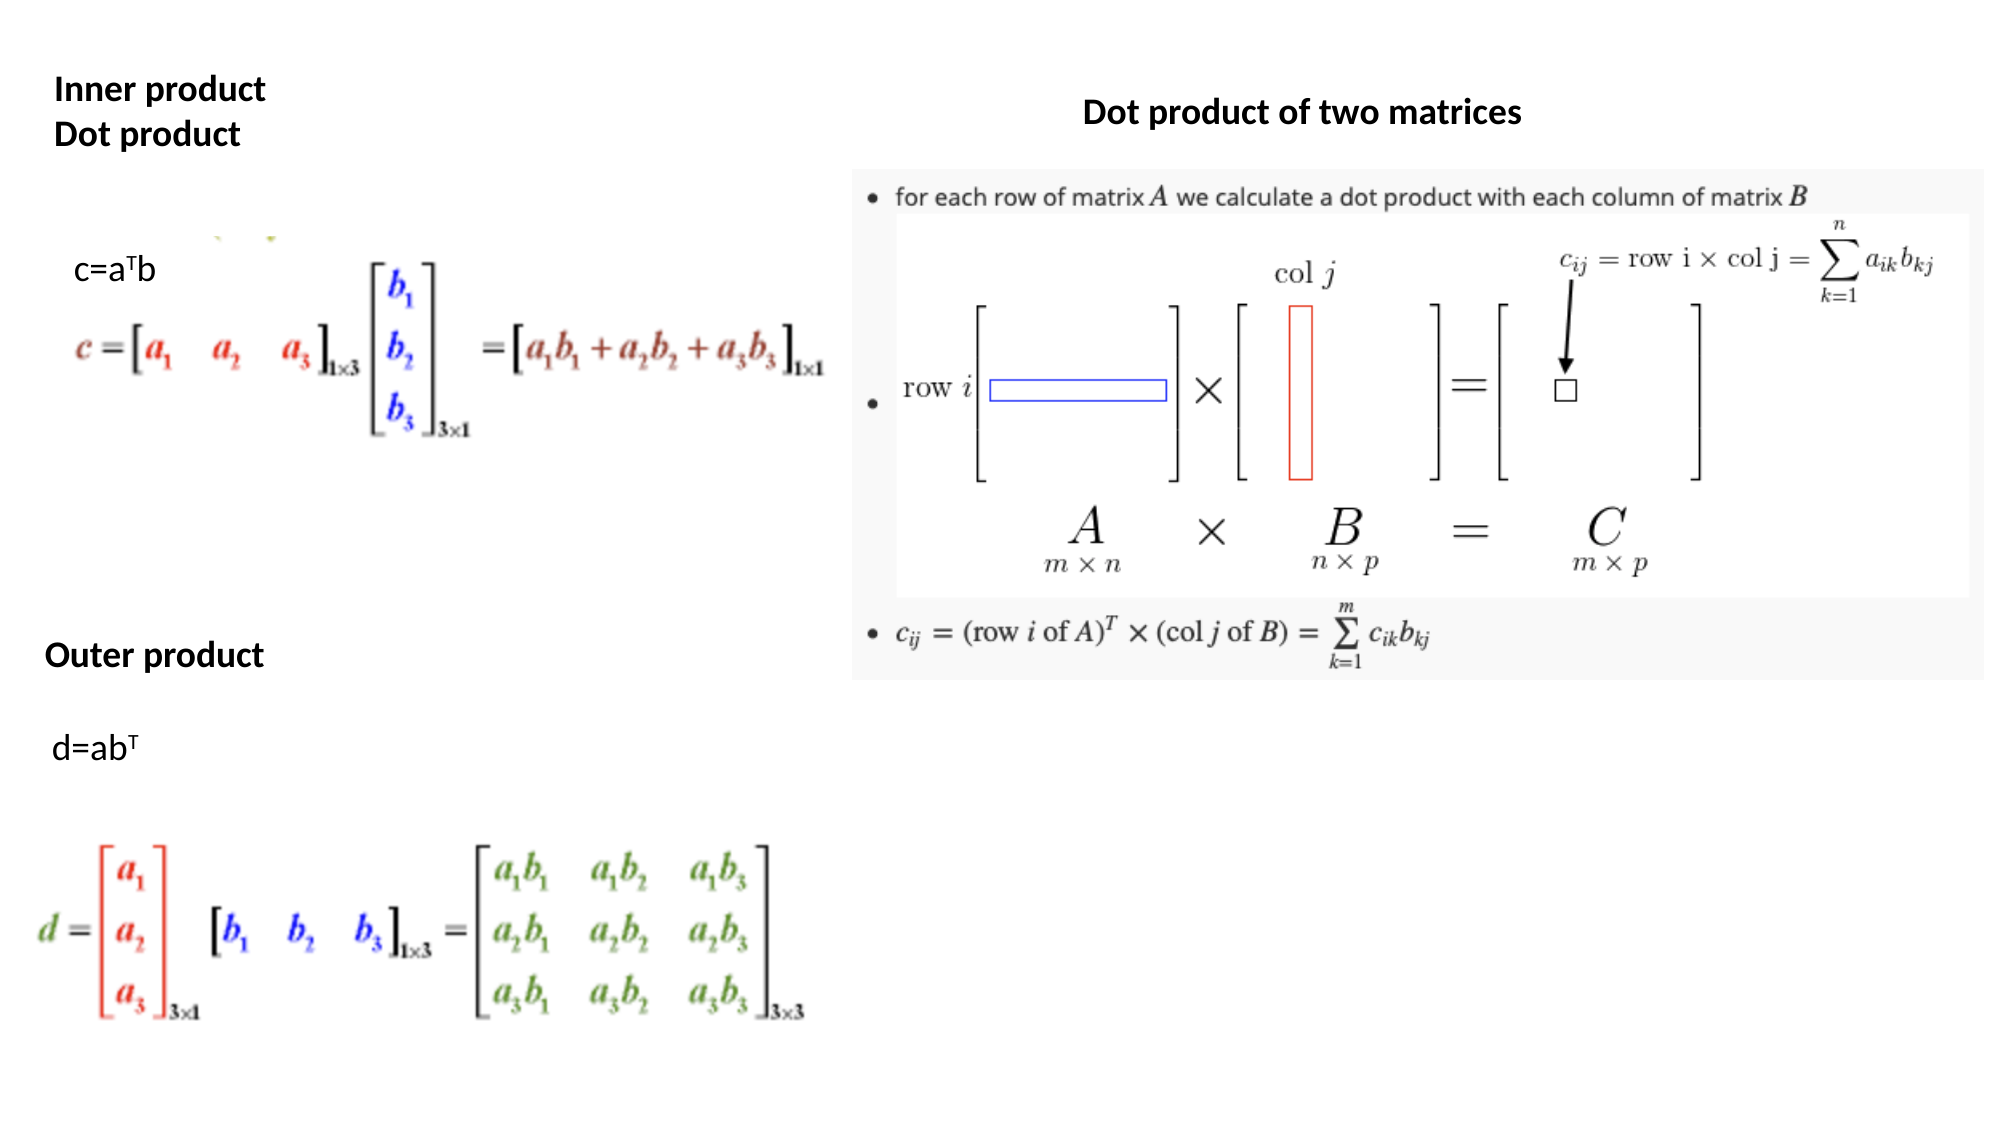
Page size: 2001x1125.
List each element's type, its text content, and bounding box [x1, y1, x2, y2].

text_box Dot product of two matrices [1068, 79, 1538, 140]
picture [852, 169, 1984, 680]
text_box Inner product Dot product [39, 56, 282, 162]
text_box d=abT [37, 715, 154, 776]
picture [34, 831, 917, 1071]
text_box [34, 236, 852, 507]
text_box Outer product [30, 622, 281, 683]
